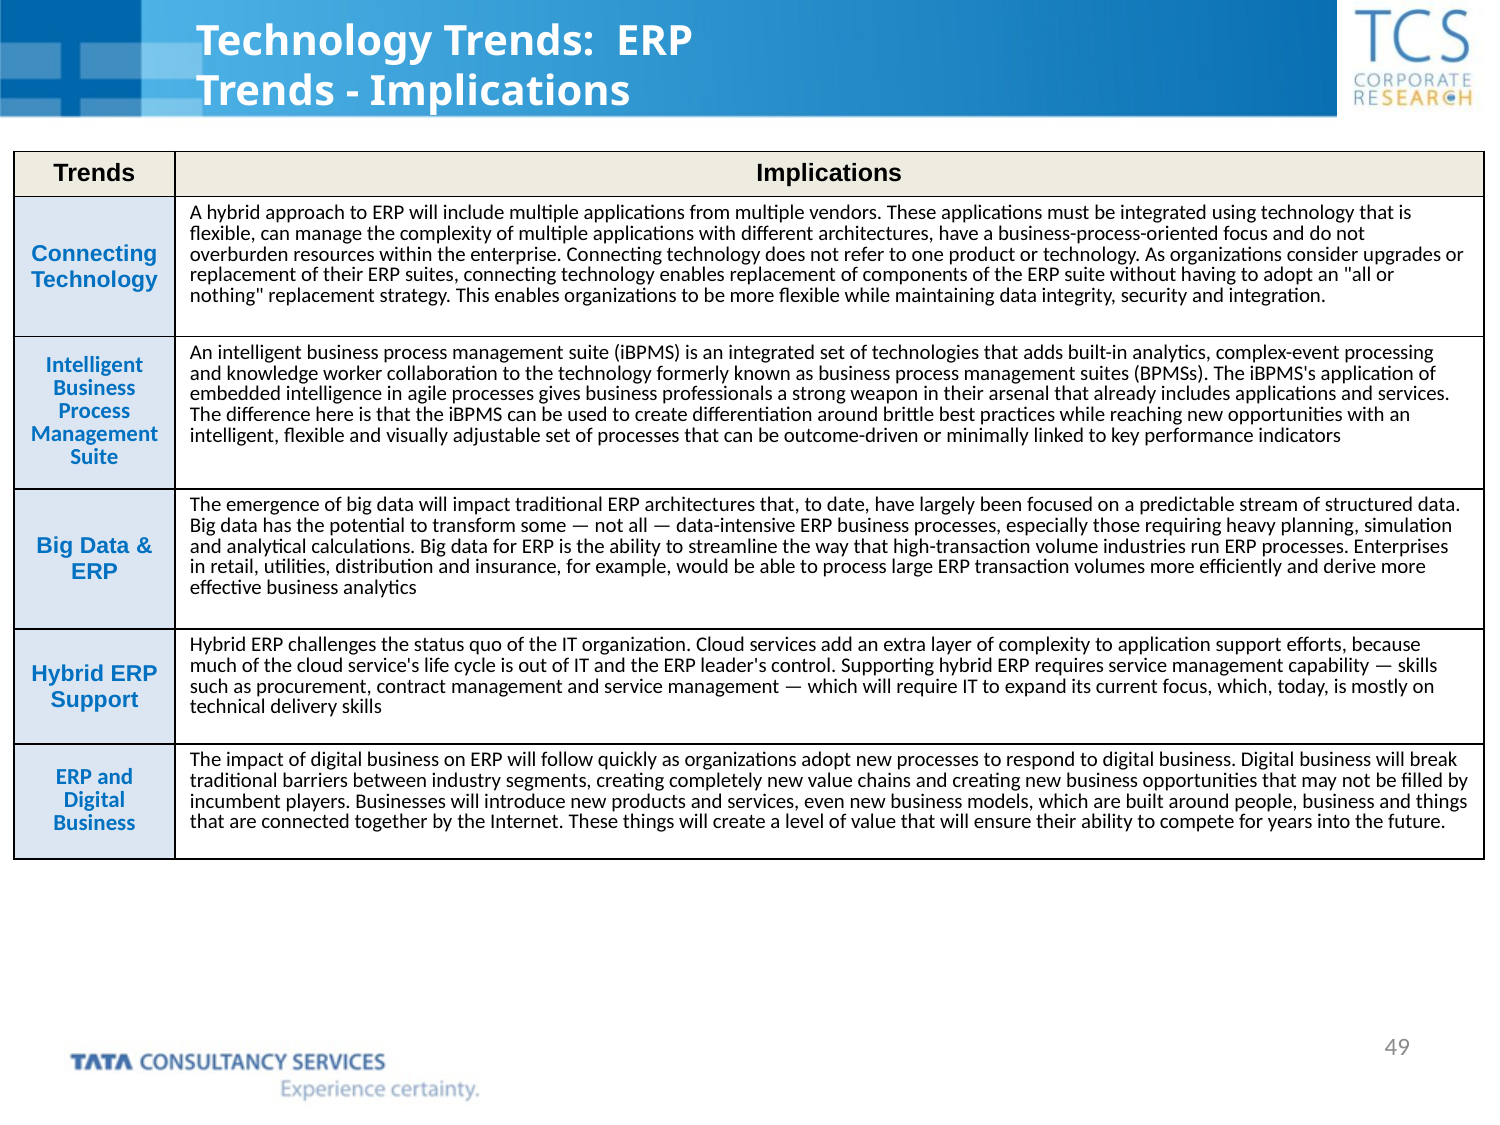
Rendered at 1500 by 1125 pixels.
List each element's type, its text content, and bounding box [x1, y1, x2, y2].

table_cell The emergence of big data will impact traditional ERP architectures that, to date, have largely been focused on a predictable stream of structured data. Big data has the potential to transform some — not all — data-intensive ERP business processes, especially those requiring heavy planning, simulation and analytical calculations. Big data for ERP is the ability to streamline the way that high-transaction volume industries run ERP processes. Enterprises in retail, utilities, distribution and insurance, for example, would be able to process large ERP transaction volumes more efficiently and derive more effective business analytics [176, 490, 1483, 628]
table_cell Hybrid ERP Support [15, 630, 174, 743]
table_cell A hybrid approach to ERP will include multiple applications from multiple vendors. These applications must be integrated using technology that is flexible, can manage the complexity of multiple applications with different architectures, have a business-process-oriented focus and do not overburden resources within the enterprise. Connecting technology does not refer to one product or technology. As organizations consider upgrades or replacement of their ERP suites, connecting technology enables replacement of components of the ERP suite without having to adopt an "all or nothing" replacement strategy. This enables organizations to be more flexible while maintaining data integrity, security and integration. [176, 197, 1483, 336]
table_header Implications [176, 152, 1483, 196]
text_box Technology Trends: ERP Trends - Implications [180, 6, 709, 121]
picture [0, 0, 1500, 1124]
table_cell Big Data & ERP [15, 490, 174, 628]
table_cell An intelligent business process management suite (iBPMS) is an integrated set of technologies that adds built-in analytics, complex-event processing and knowledge worker collaboration to the technology formerly known as business process management suites (BPMSs). The iBPMS's application of embedded intelligence in agile processes gives business professionals a strong weapon in their arsenal that already includes applications and services. The difference here is that the iBPMS can be used to create differentiation around brittle best practices while reaching new opportunities with an intelligent, flexible and visually adjustable set of processes that can be outcome-driven or minimally linked to key performance indicators [176, 337, 1483, 488]
table_cell Hybrid ERP challenges the status quo of the IT organization. Cloud services add an extra layer of complexity to application support efforts, because much of the cloud service's life cycle is out of IT and the ERP leader's control. Supporting hybrid ERP requires service management capability — skills such as procurement, contract management and service management — which will require IT to expand its current focus, which, today, is mostly on technical delivery skills [176, 630, 1483, 743]
table_cell ERP and Digital Business [15, 745, 174, 858]
table_header Trends [15, 152, 174, 196]
table_cell Intelligent Business Process Management Suite [15, 337, 174, 488]
slide_number 49 [1074, 1015, 1425, 1075]
table_cell The impact of digital business on ERP will follow quickly as organizations adopt new processes to respond to digital business. Digital business will break traditional barriers between industry segments, creating completely new value chains and creating new business opportunities that may not be filled by incumbent players. Businesses will introduce new products and services, even new business models, which are built around people, business and things that are connected together by the Internet. These things will create a level of value that will ensure their ability to compete for years into the future. [176, 745, 1483, 858]
table_cell Connecting Technology [15, 197, 174, 336]
